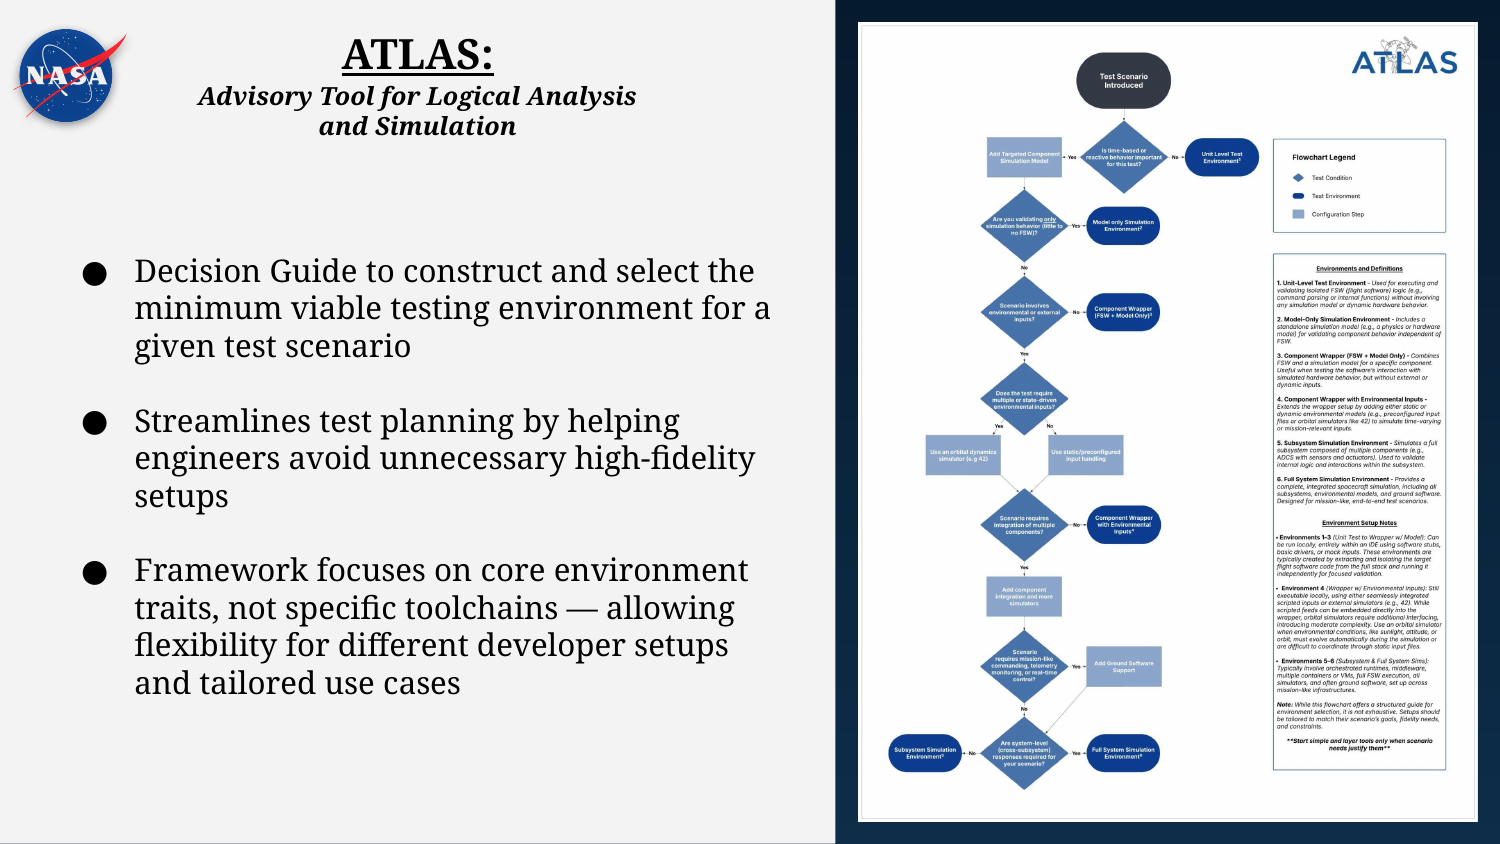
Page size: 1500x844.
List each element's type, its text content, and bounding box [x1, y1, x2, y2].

picture [13, 28, 128, 123]
title ATLAS: [242, 12, 593, 65]
text_box Decision Guide to construct and select the minimum viable testing environment for a given test scenario Streamlines test planning by helping engineers avoid unnecessary high-fidelity setups Framework focuses on core environment traits, not specific toolchains — allowing flexibility for different developer setups and tailored use cases [44, 236, 791, 716]
picture [858, 22, 1478, 822]
text_box [0, 0, 836, 844]
text_box Advisory Tool for Logical Analysis and Simulation [175, 65, 661, 152]
